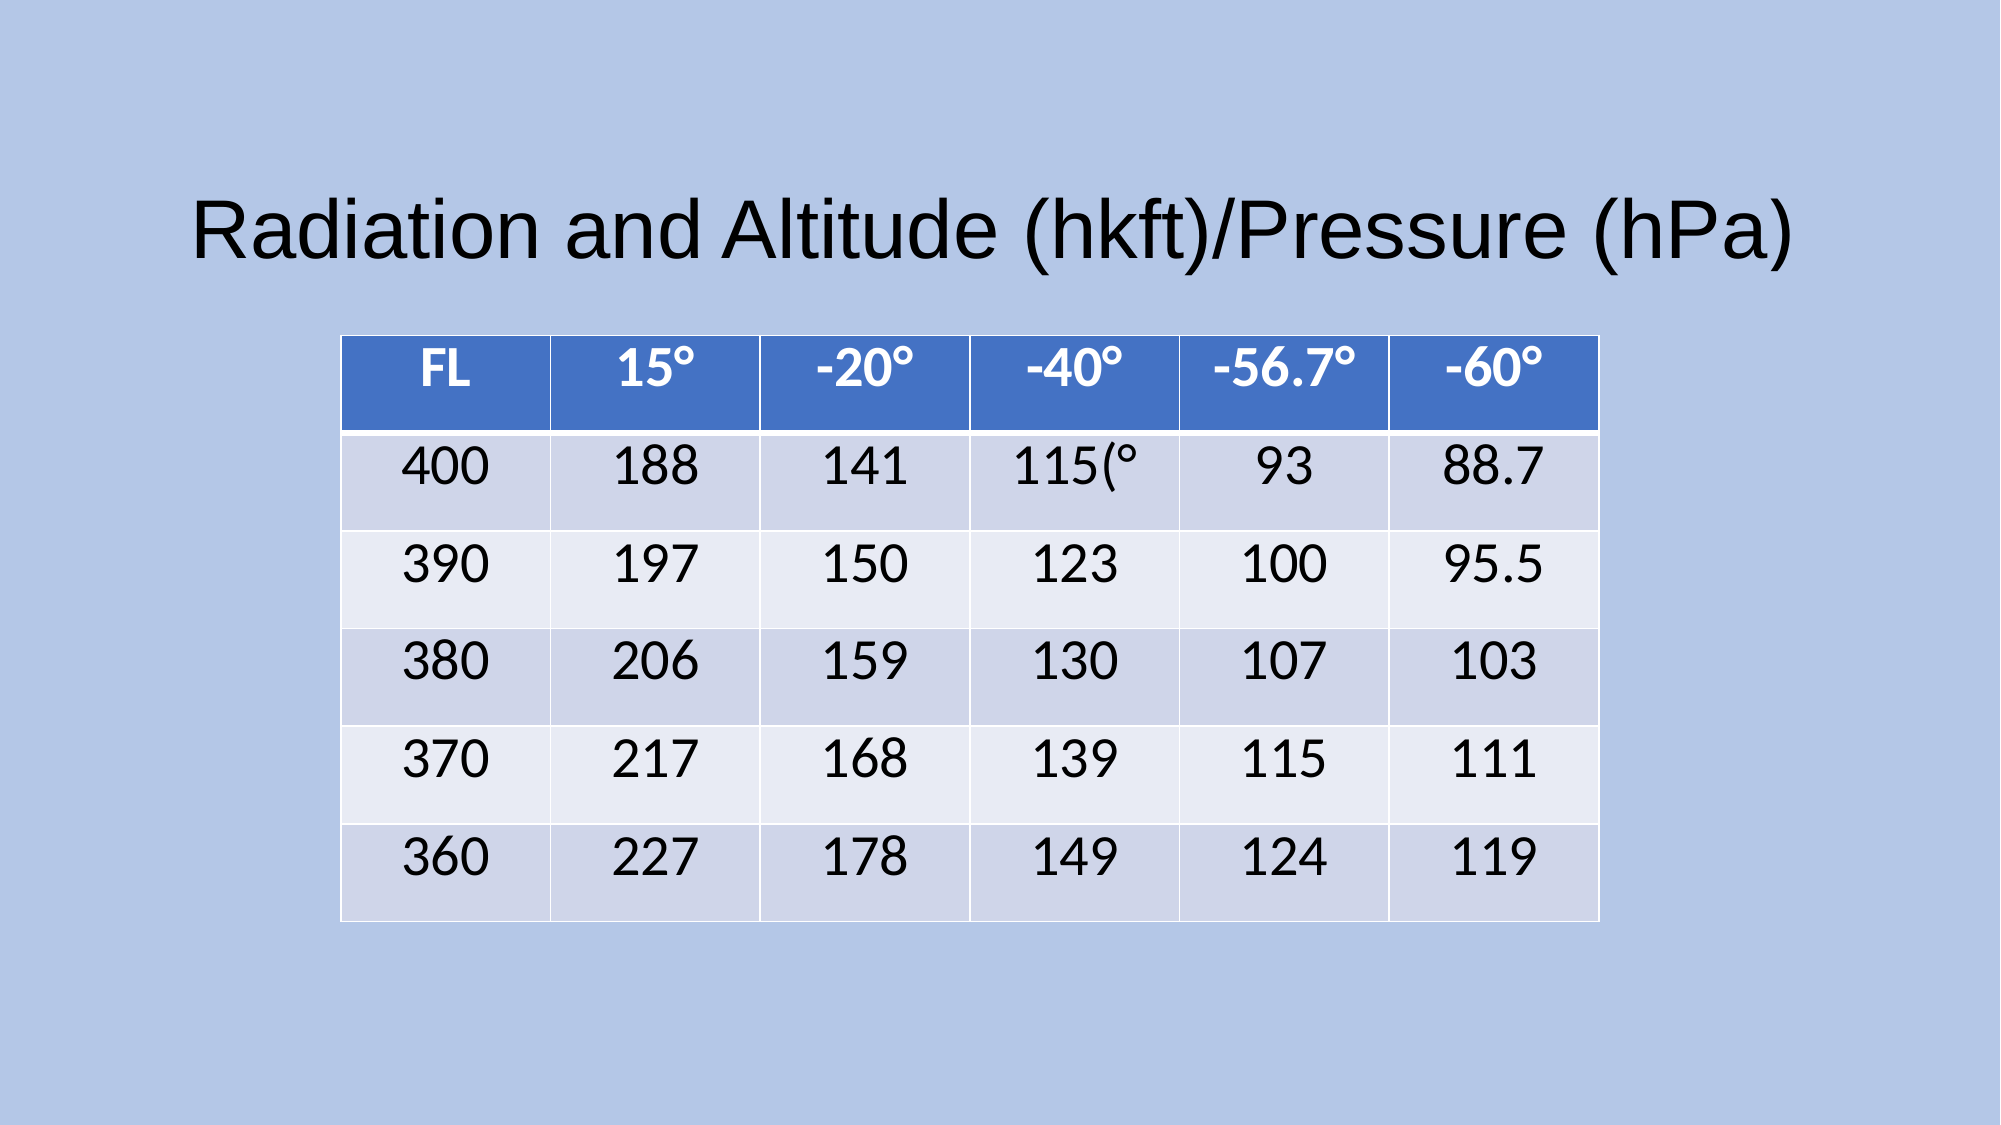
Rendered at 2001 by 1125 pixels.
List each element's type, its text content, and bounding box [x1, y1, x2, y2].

table_cell 188 [551, 436, 759, 530]
table_cell 370 [342, 727, 550, 823]
table_header -56.7° [1180, 336, 1388, 430]
table_header 15° [551, 336, 759, 430]
table_cell 115 [1180, 727, 1388, 823]
table_cell 130 [971, 629, 1179, 725]
table_cell 100 [1180, 532, 1388, 628]
table_header -20° [761, 336, 969, 430]
table_header -40° [971, 336, 1179, 430]
table_cell 168 [761, 727, 969, 823]
table_cell 149 [971, 825, 1179, 921]
table_cell 139 [971, 727, 1179, 823]
table_cell 390 [342, 532, 550, 628]
table_header FL [342, 336, 550, 430]
table_cell 88.7 [1390, 436, 1598, 530]
table_cell 159 [761, 629, 969, 725]
table_cell 107 [1180, 629, 1388, 725]
table_cell 124 [1180, 825, 1388, 921]
title Radiation and Altitude (hkft)/Pressure (hPa) [175, 260, 1918, 303]
table_cell 380 [342, 629, 550, 725]
table_cell 178 [761, 825, 969, 921]
table_cell 217 [551, 727, 759, 823]
table_cell 197 [551, 532, 759, 628]
table_cell 103 [1390, 629, 1598, 725]
table_cell 206 [551, 629, 759, 725]
table_cell 123 [971, 532, 1179, 628]
table_cell 119 [1390, 825, 1598, 921]
table_cell 150 [761, 532, 969, 628]
table_cell 227 [551, 825, 759, 921]
table_cell 115(° [971, 436, 1179, 530]
table_cell 93 [1180, 436, 1388, 530]
table_cell 95.5 [1390, 532, 1598, 628]
table_cell 141 [761, 436, 969, 530]
table_cell 111 [1390, 727, 1598, 823]
table_header -60° [1390, 336, 1598, 430]
table_cell 360 [342, 825, 550, 921]
table_cell 400 [342, 436, 550, 530]
